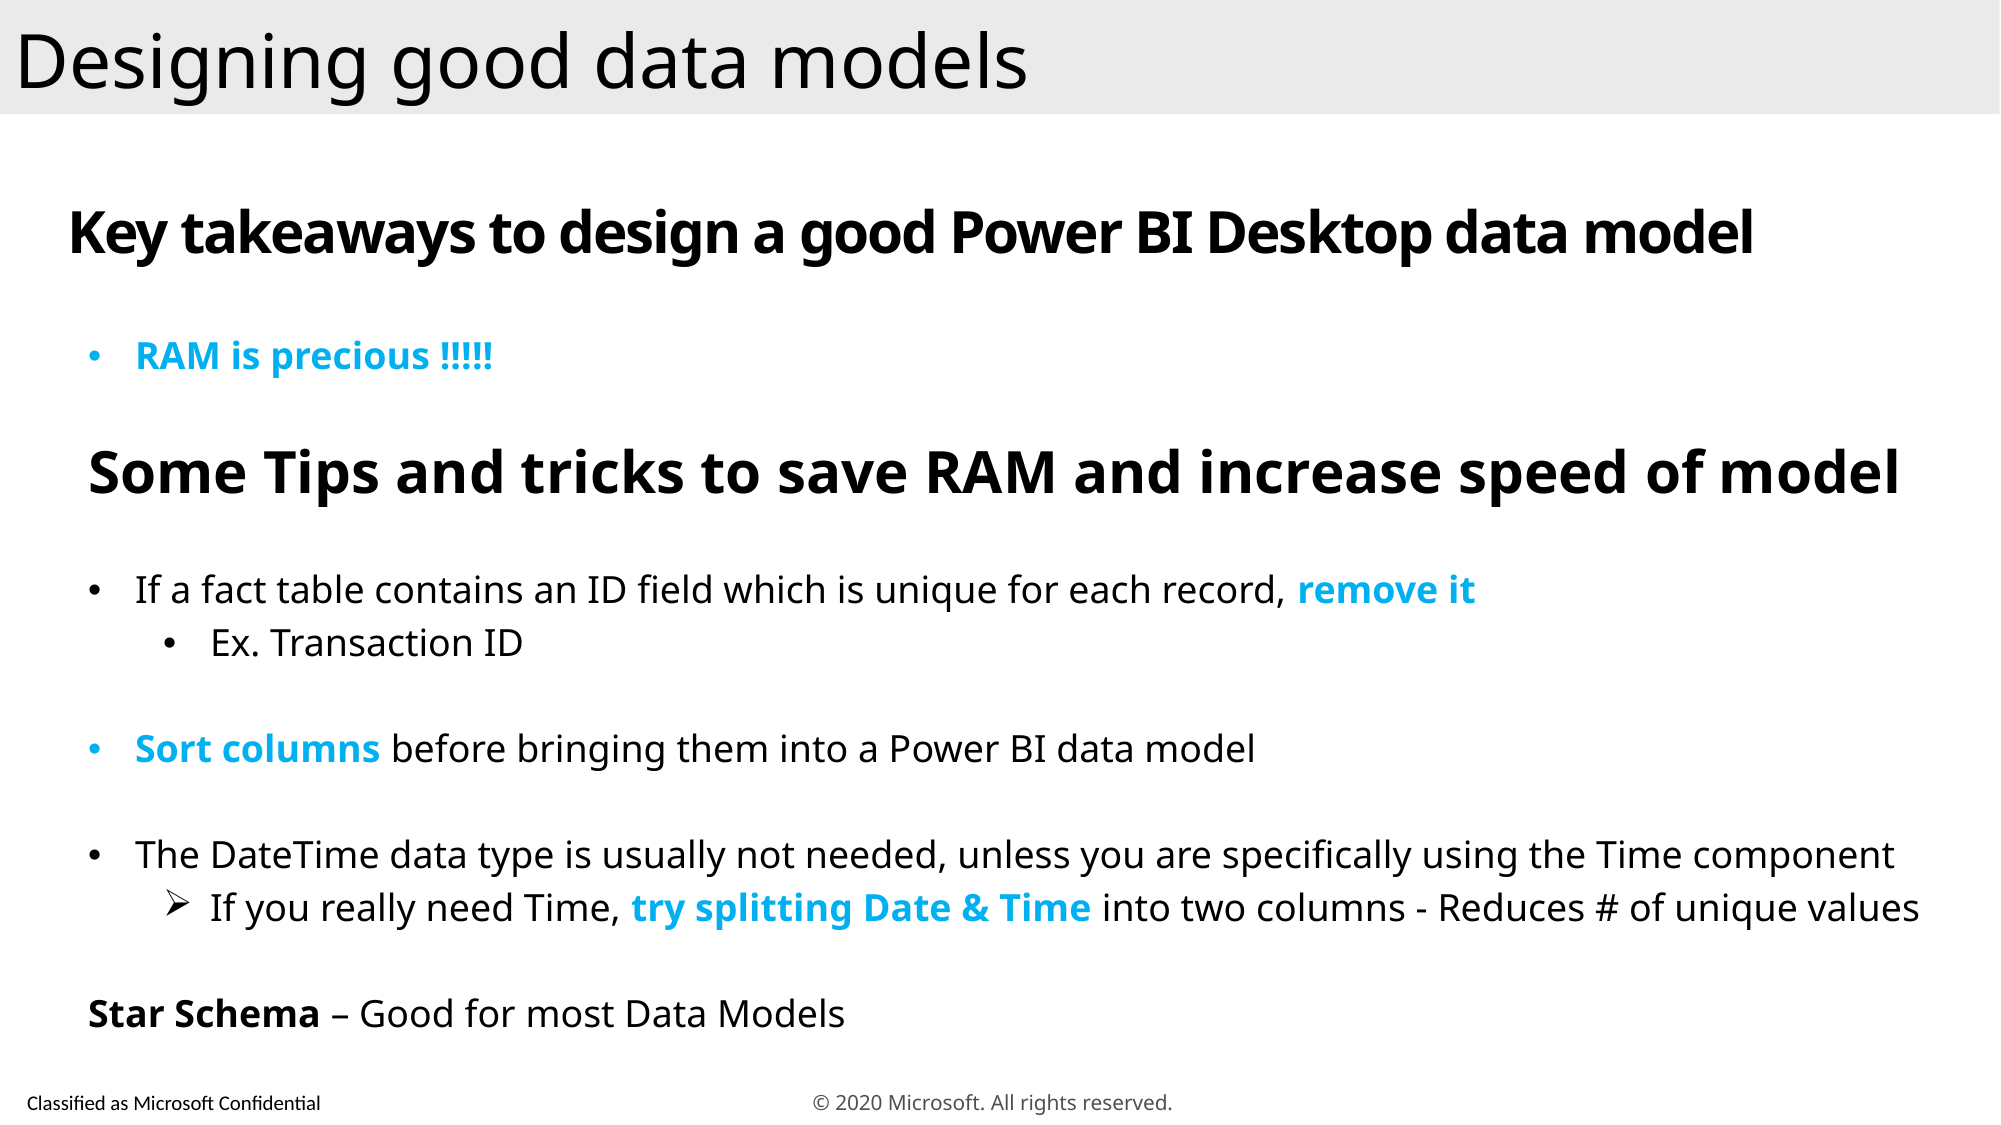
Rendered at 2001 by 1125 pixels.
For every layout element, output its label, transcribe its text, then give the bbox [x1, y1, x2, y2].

footer © 2020 Microsoft. All rights reserved. [663, 1084, 1338, 1122]
text_box Designing good data models [0, 5, 1879, 111]
title Key takeaways to design a good Power BI Desktop data model [43, 188, 1956, 275]
text_box [0, 0, 2000, 115]
text_box RAM is precious !!!!! Some Tips and tricks to save RAM and increase speed of model If a fact table contains an ID field which is unique for each record, remove it Ex. Transaction ID Sort columns before bringing them into a Power BI data model The DateTime data type is usually not needed, unless you are specifically using the Time component If you really need Time, try splitting Date & Time into two columns - Reduces # of unique values Star Schema – Good for most Data Models [58, 313, 2000, 1060]
